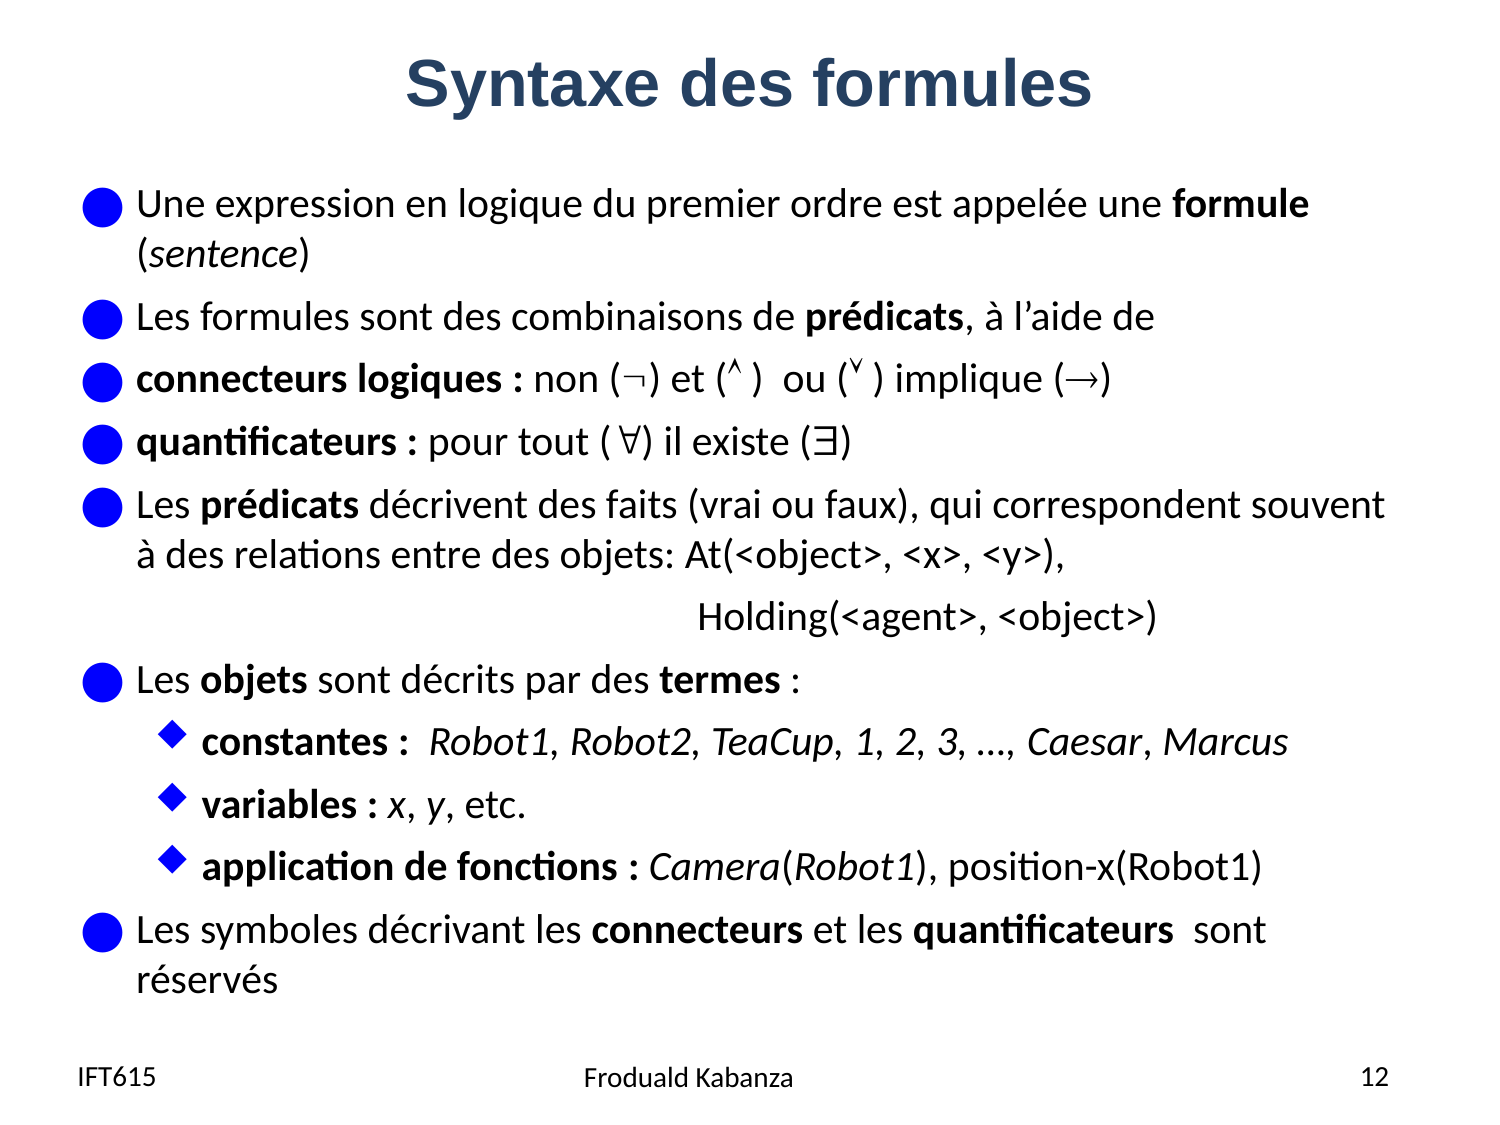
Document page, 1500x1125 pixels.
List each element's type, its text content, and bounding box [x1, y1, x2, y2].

slide_number IFT615 [62, 1050, 176, 1090]
list Une expression en logique du premier ordre est appelée une formule (sentence) Les formules sont des combinaisons de prédicats, à l’aide de connecteurs logiques : non () et ( ) ou ( ) implique () quantificateurs : pour tout () il existe () Les prédicats décrivent des faits (vrai ou faux), qui correspondent souvent à des relations entre des objets: At(<object>, <x>, <y>), Holding(<agent>, <object>) Les objets sont décrits par des termes : constantes : Robot1, Robot2, TeaCup, 1, 2, 3, …, Caesar, Marcus variables : x, y, etc. application de fonctions : Camera(Robot1), position-x(Robot1) Les symboles décrivant les connecteurs et les quantificateurs sont réservés [64, 168, 1425, 1051]
title Syntaxe des formules [75, 29, 1425, 130]
slide_number 12 [1344, 1050, 1425, 1095]
footer Froduald Kabanza [569, 1050, 951, 1095]
